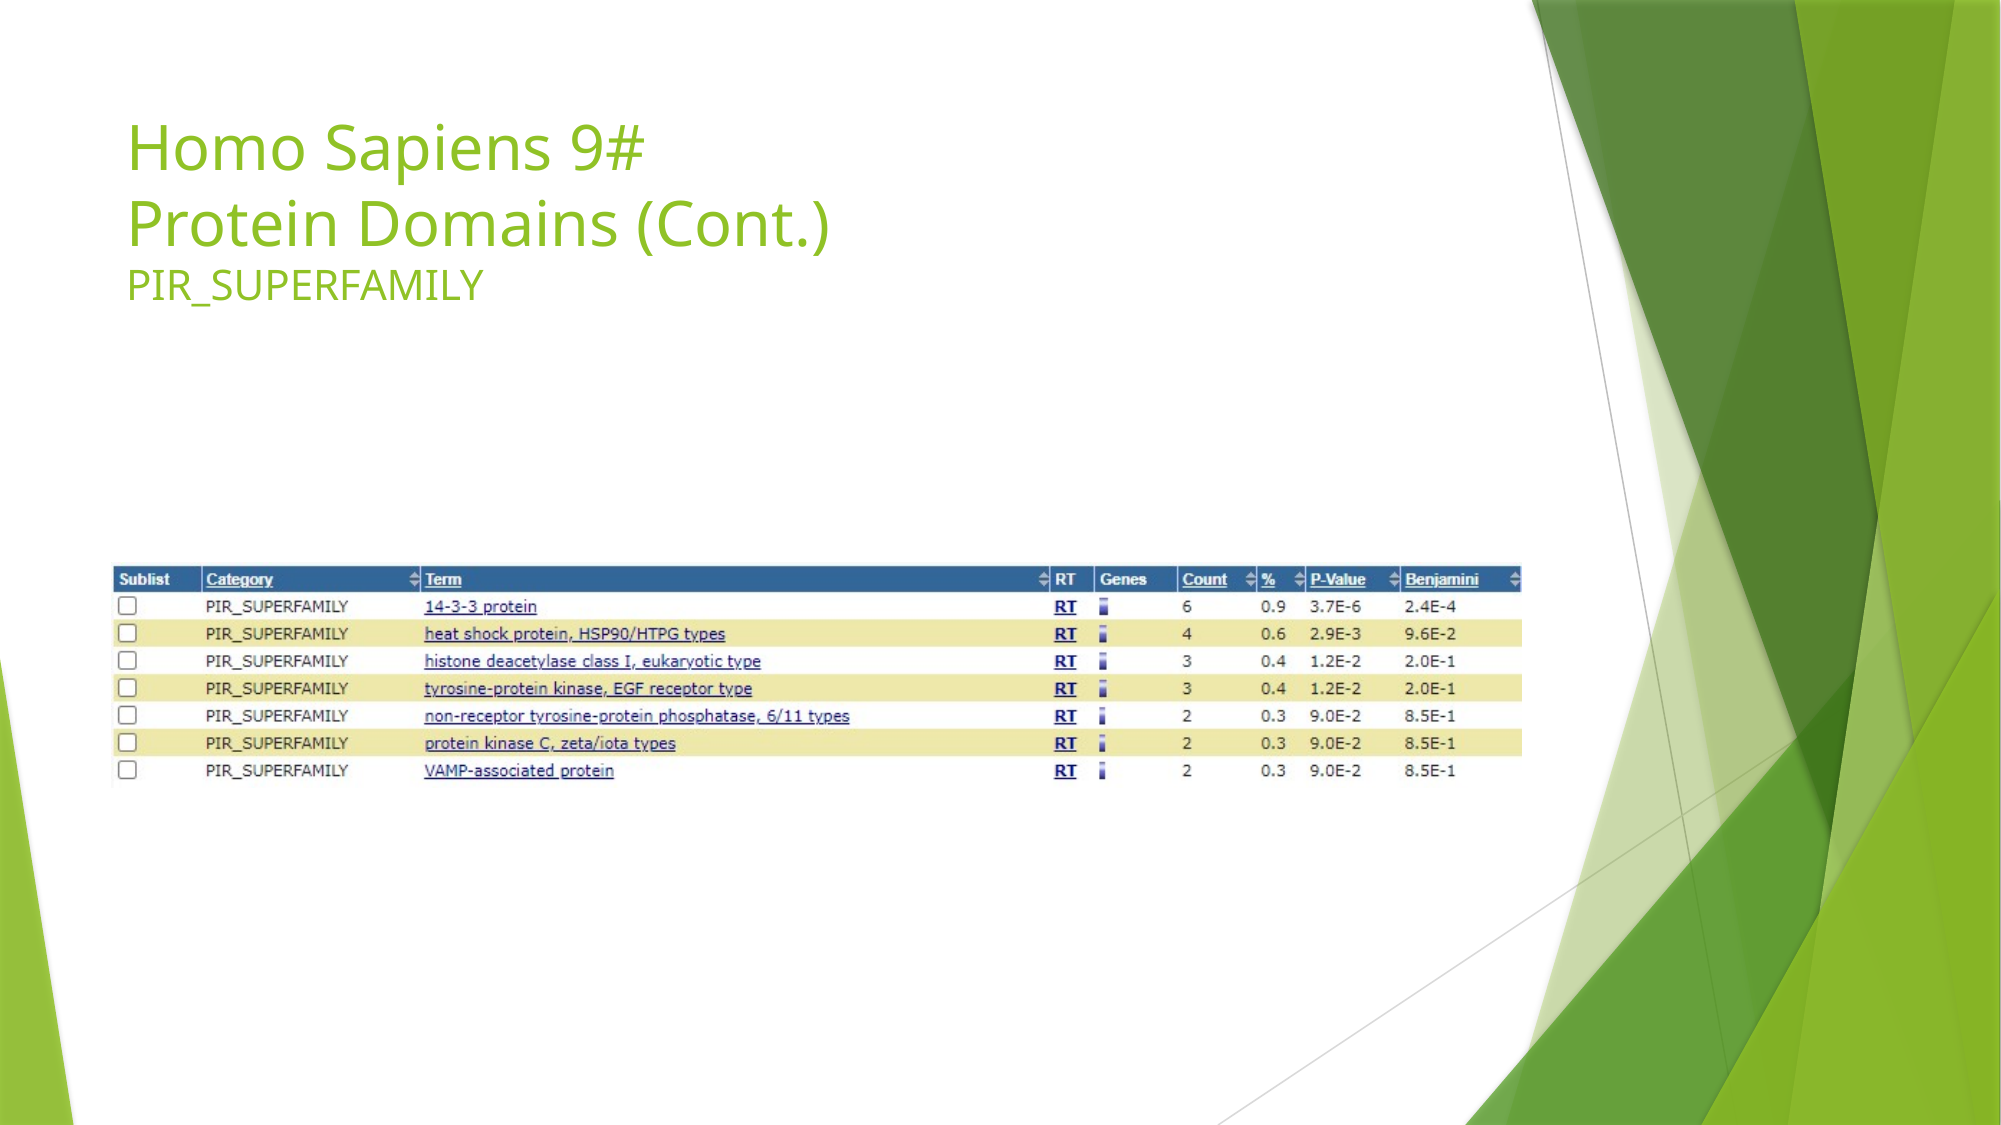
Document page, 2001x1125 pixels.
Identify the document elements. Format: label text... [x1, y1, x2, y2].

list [110, 561, 1522, 789]
title Homo Sapiens 9# Protein Domains (Cont.) PIR_SUPERFAMILY [111, 99, 1522, 317]
